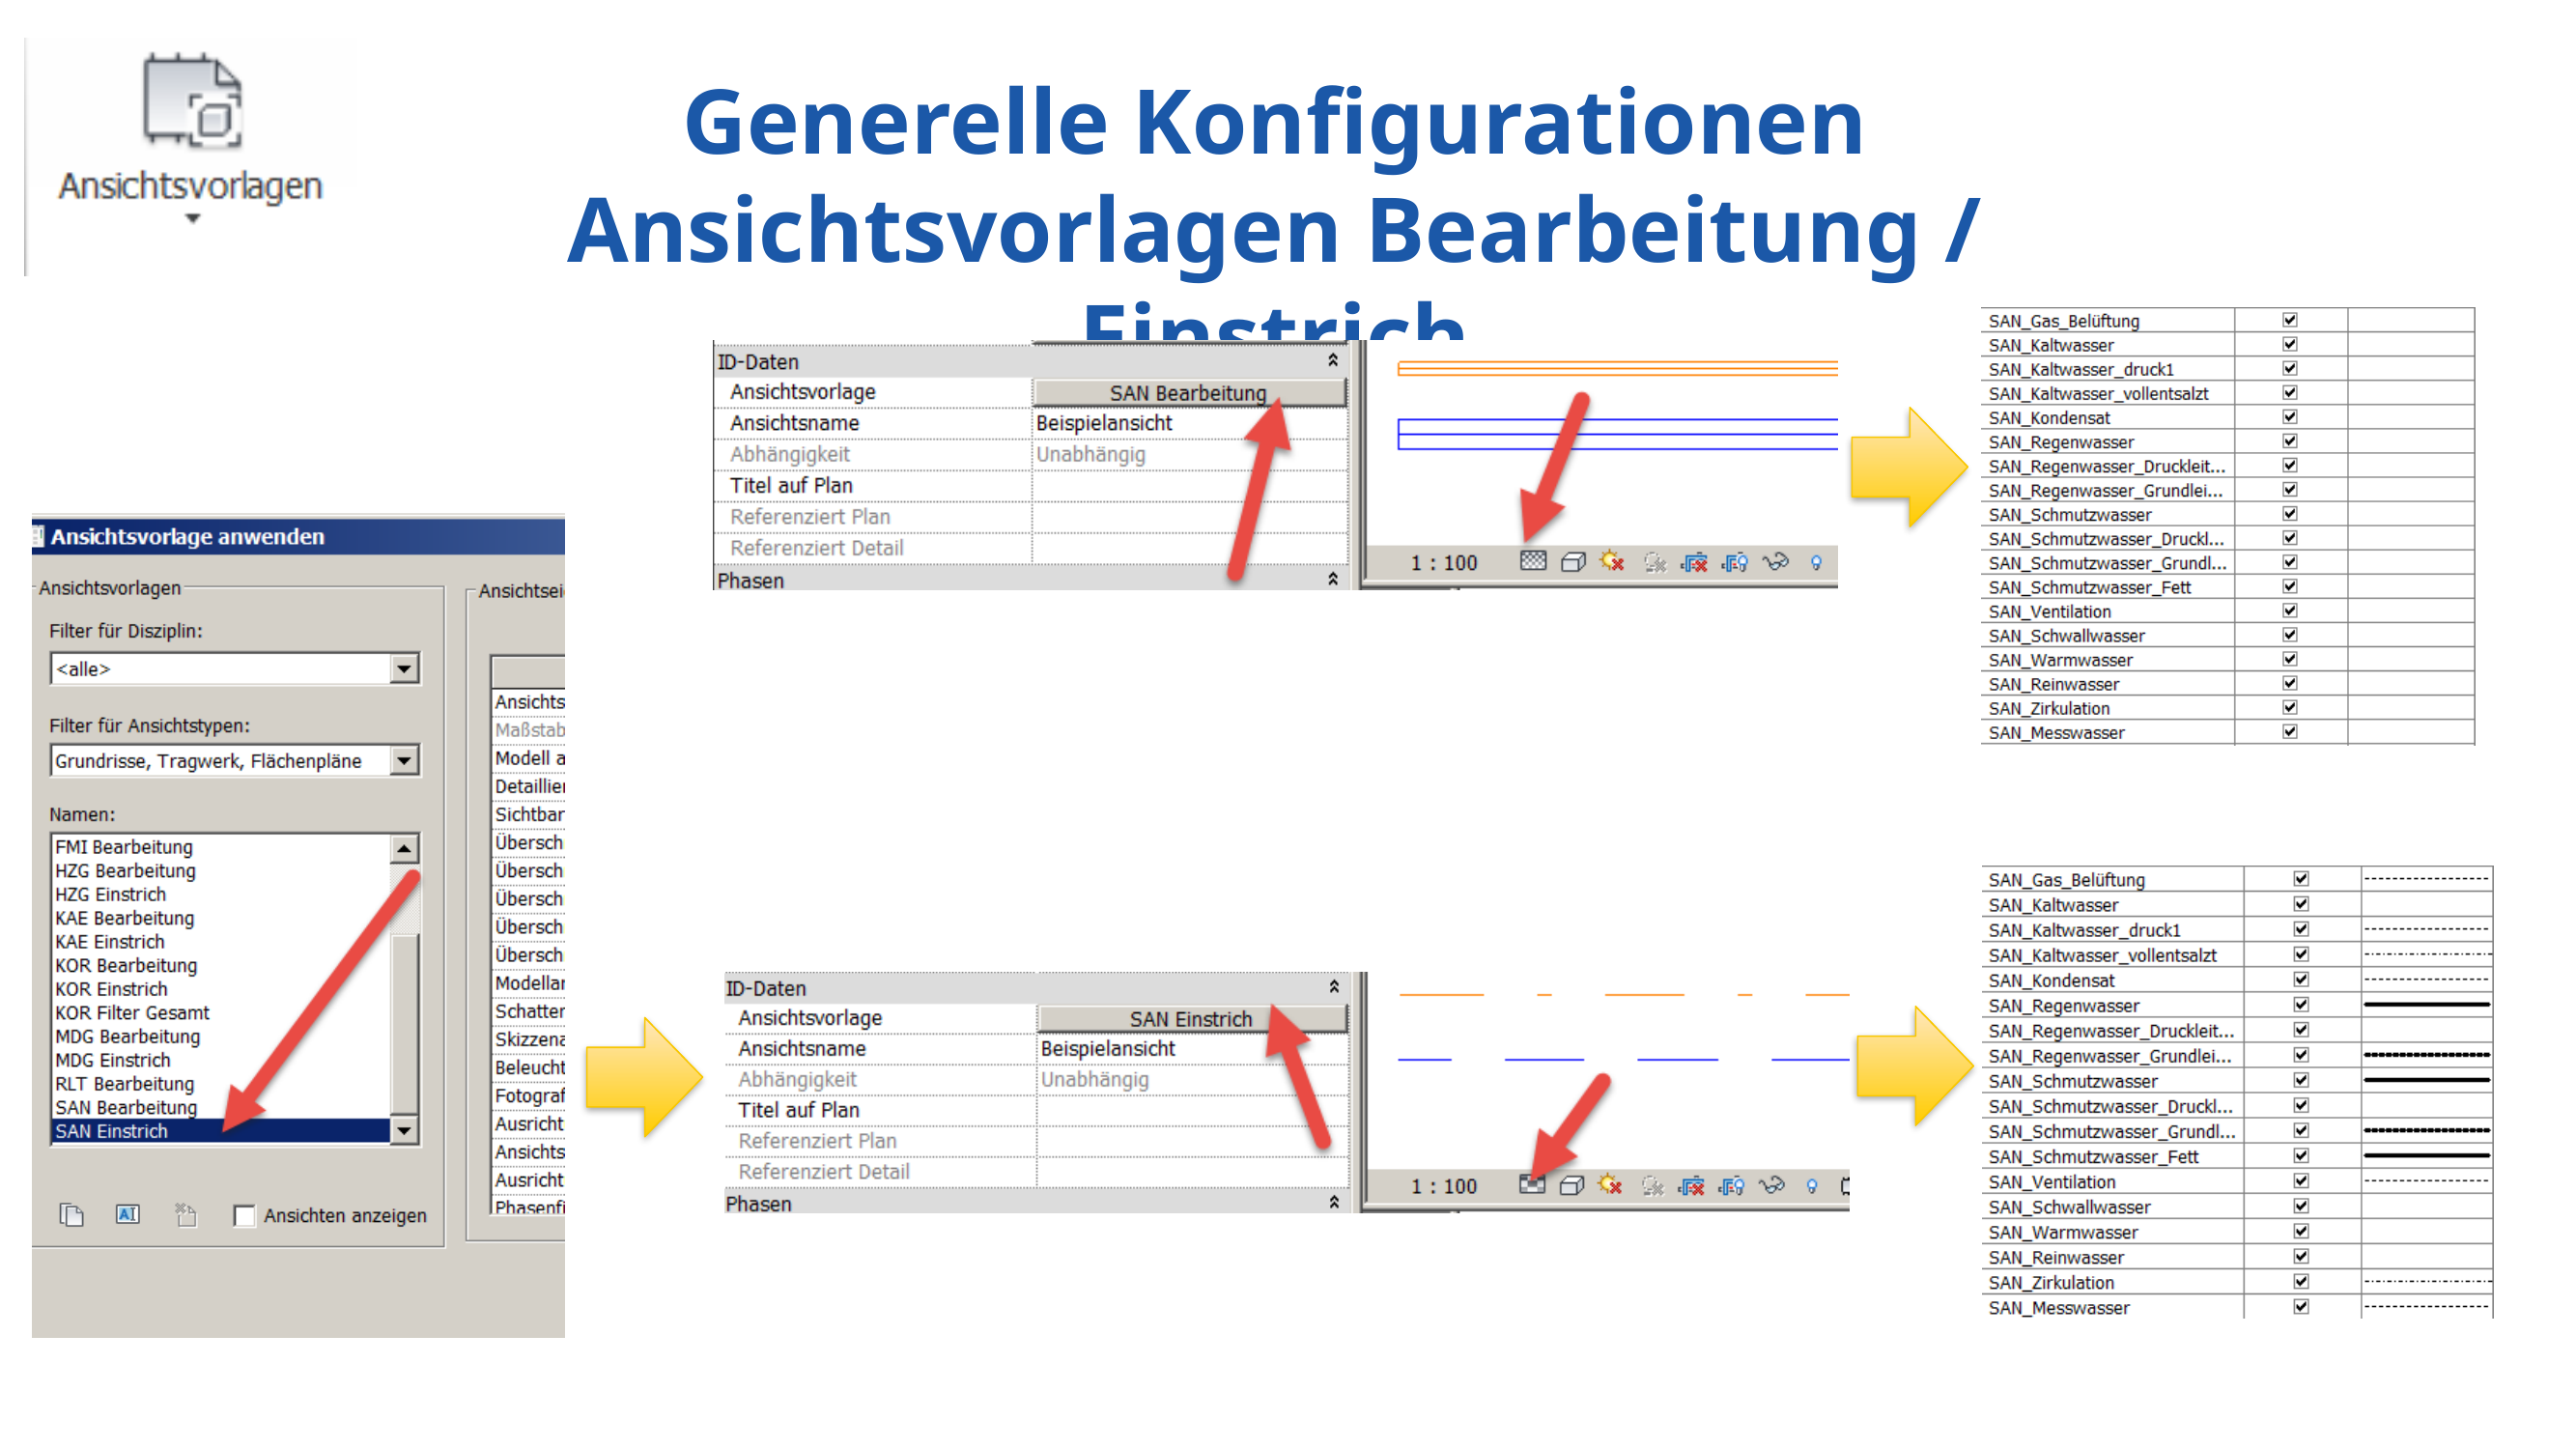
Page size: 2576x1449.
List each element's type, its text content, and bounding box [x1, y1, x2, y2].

title Generelle Konfigurationen Ansichtsvorlagen Bearbeitung / Einstrich [375, 58, 2176, 299]
picture [1981, 307, 2476, 746]
picture [32, 512, 565, 1339]
picture [24, 38, 357, 276]
picture [713, 340, 1839, 590]
picture [724, 971, 1850, 1213]
text_box [585, 1016, 704, 1138]
text_box [1851, 407, 1968, 527]
picture [1981, 866, 2494, 1320]
text_box [1856, 1006, 1974, 1126]
